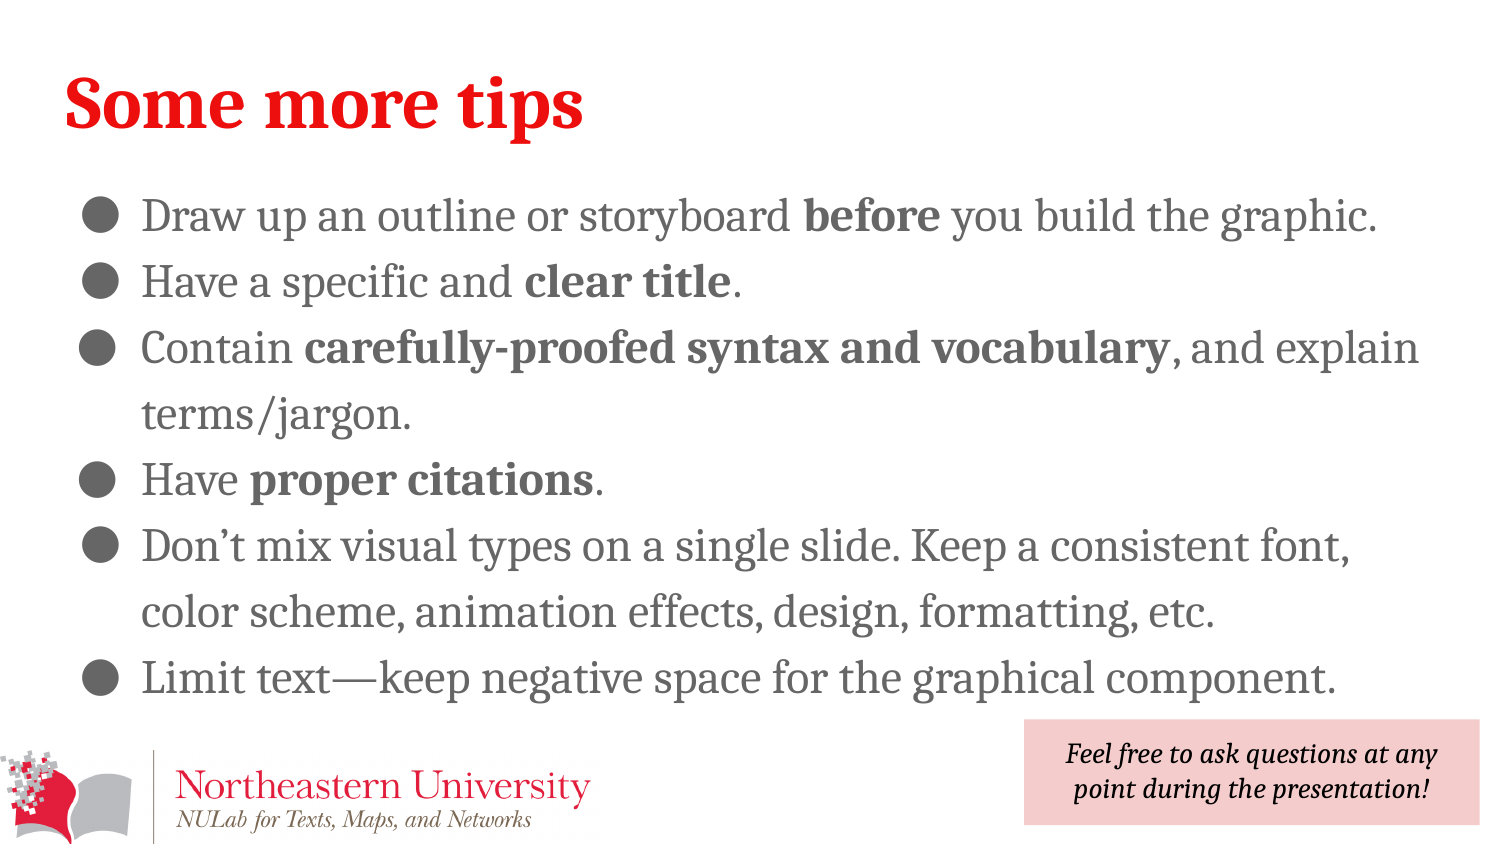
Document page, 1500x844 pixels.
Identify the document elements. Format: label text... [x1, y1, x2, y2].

title Some more tips [51, 38, 1449, 133]
text_box Feel free to ask questions at any point during the presentation! [1024, 719, 1480, 826]
list Draw up an outline or storyboard before you build the graphic. Have a specific and clear title. Contain carefully-proofed syntax and vocabulary, and explain terms/jargon. Have proper citations. Don’t mix visual types on a single slide. Keep a consistent font, color scheme, animation effects, design, formatting, etc. Limit text—keep negative space for the graphical component. [51, 160, 1449, 721]
picture [0, 750, 605, 844]
